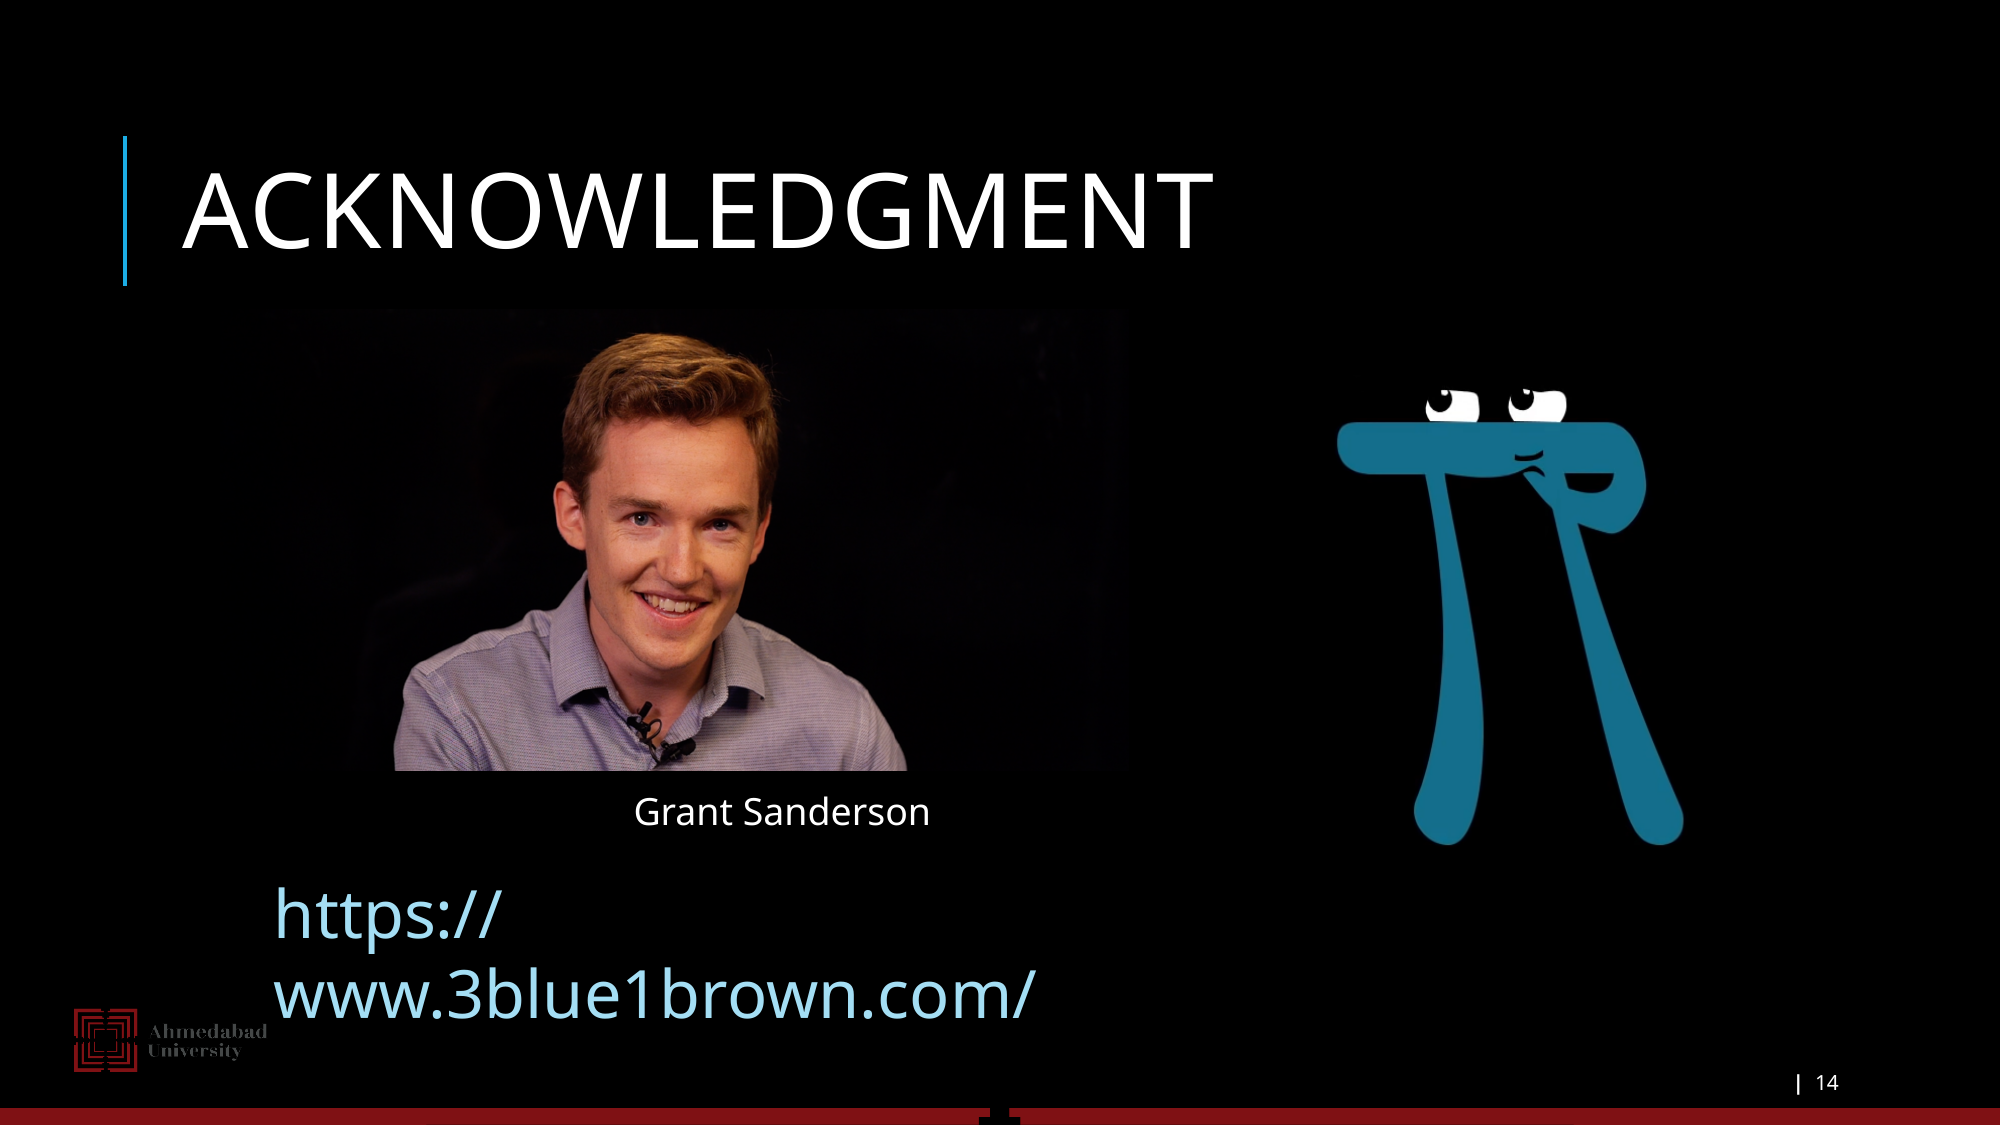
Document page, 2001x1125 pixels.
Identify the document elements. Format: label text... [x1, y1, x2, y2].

text_box Grant Sanderson [618, 780, 947, 841]
slide_number | 14 [1777, 1061, 1938, 1107]
title Acknowledgment [168, 96, 1763, 342]
text_box https://www.3blue1brown.com/ [259, 864, 1257, 1039]
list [1318, 268, 1736, 884]
picture [0, 1108, 2000, 1125]
picture [219, 309, 1130, 771]
picture [58, 990, 283, 1089]
